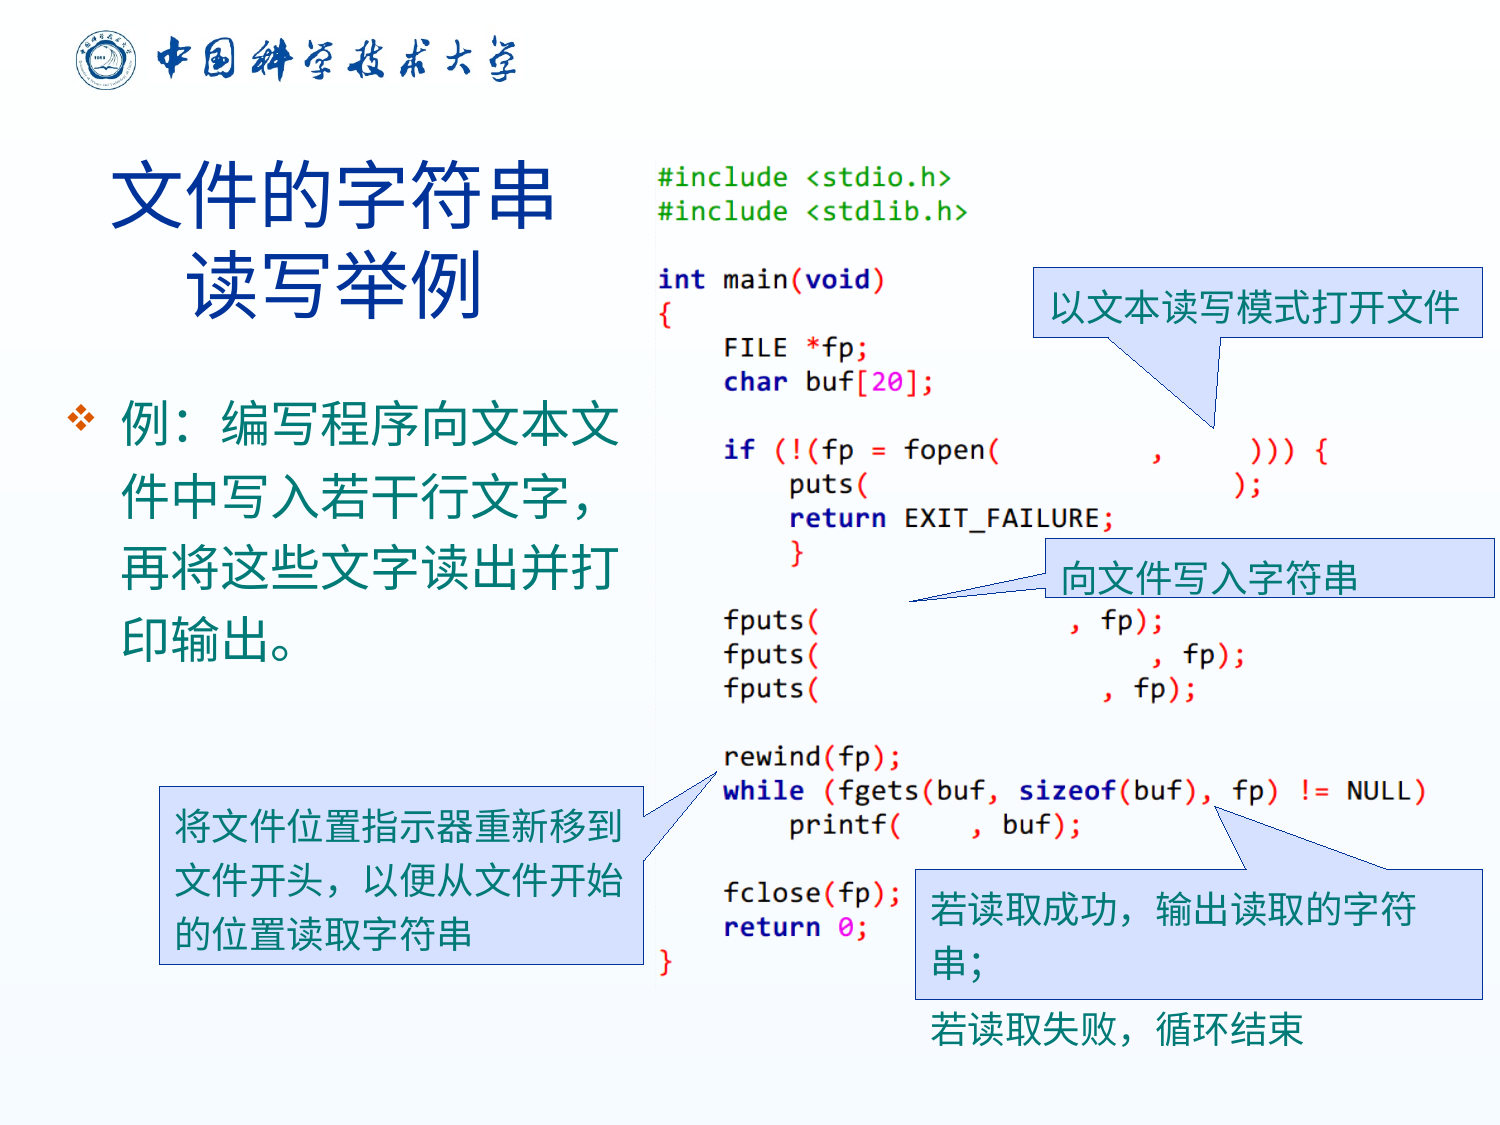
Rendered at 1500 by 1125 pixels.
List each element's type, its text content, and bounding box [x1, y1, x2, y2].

text_box 向文件写入字符串 [1439, 538, 1495, 598]
text_box 以文本读写模式打开文件 [1439, 267, 1483, 338]
title 文件的字符串 读写举例 [49, 184, 621, 293]
picture [147, 26, 524, 84]
text_box 将文件位置指示器重新移到文件开头，以便从文件开始的位置读取字符串 [159, 786, 655, 965]
text_box 例：编写程序向文本文件中写入若干行文字，再将这些文字读出并打印输出。 [49, 373, 644, 598]
picture [655, 160, 1439, 988]
picture [74, 27, 136, 90]
text_box 若读取成功，输出读取的字符串； 若读取失败，循环结束 [915, 869, 1483, 1000]
